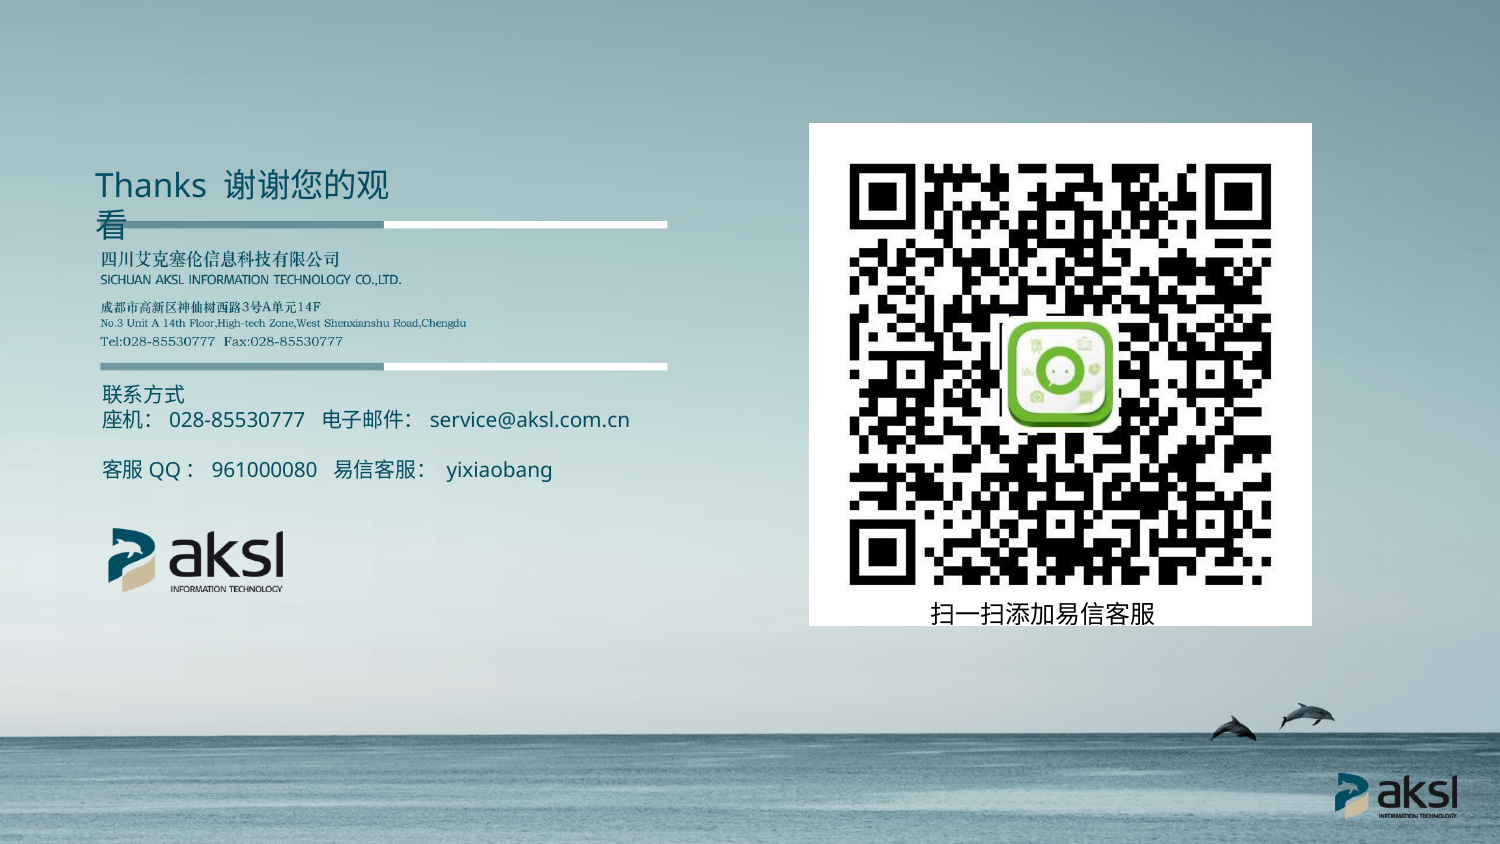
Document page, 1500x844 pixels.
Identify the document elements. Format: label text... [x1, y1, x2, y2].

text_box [100, 362, 668, 371]
text_box Thanks 谢谢您的观看 [80, 156, 436, 251]
picture [0, 0, 1500, 844]
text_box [100, 220, 668, 229]
text_box 联系方式 座机：028-85530777 电子邮件：service@aksl.com.cn 客服QQ：961000080 易信客服： yixiaobang [87, 374, 668, 490]
